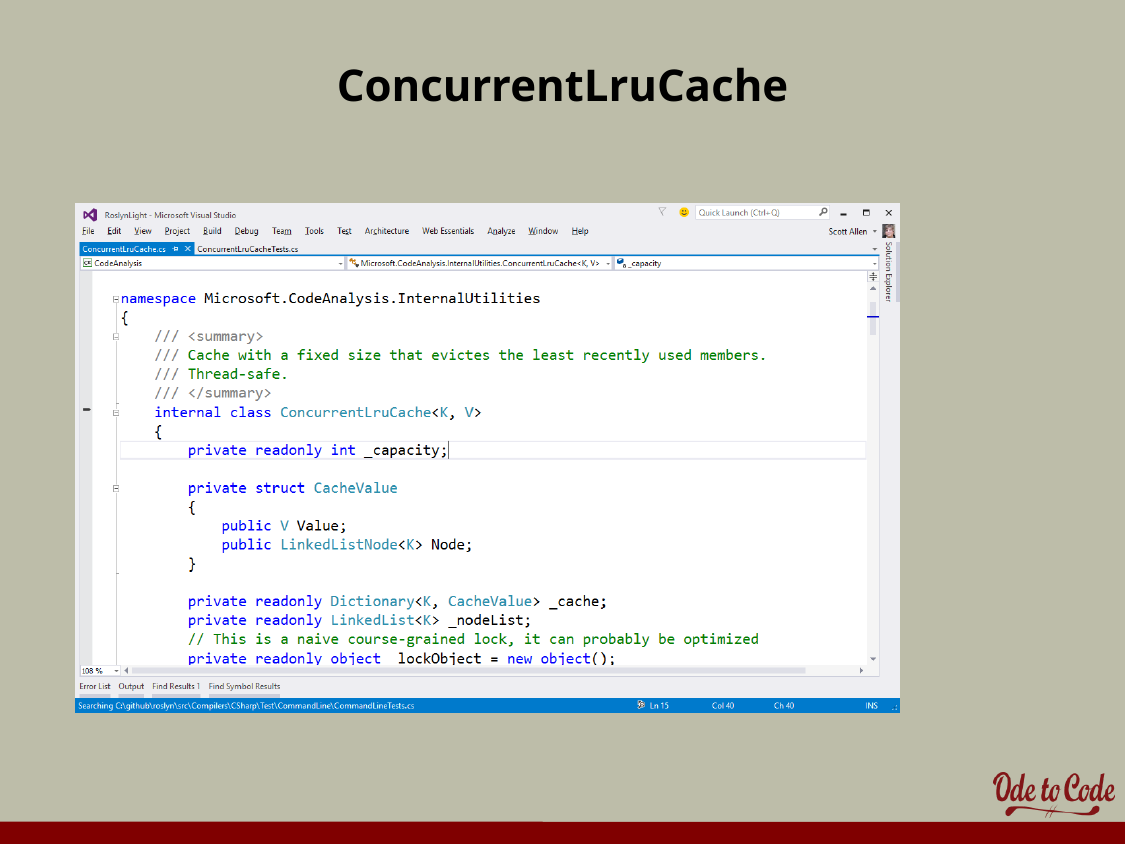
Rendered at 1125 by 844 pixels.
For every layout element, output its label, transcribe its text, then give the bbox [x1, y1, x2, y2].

picture [74, 203, 900, 714]
picture [993, 772, 1115, 818]
title ConcurrentLruCache [56, 37, 1069, 132]
